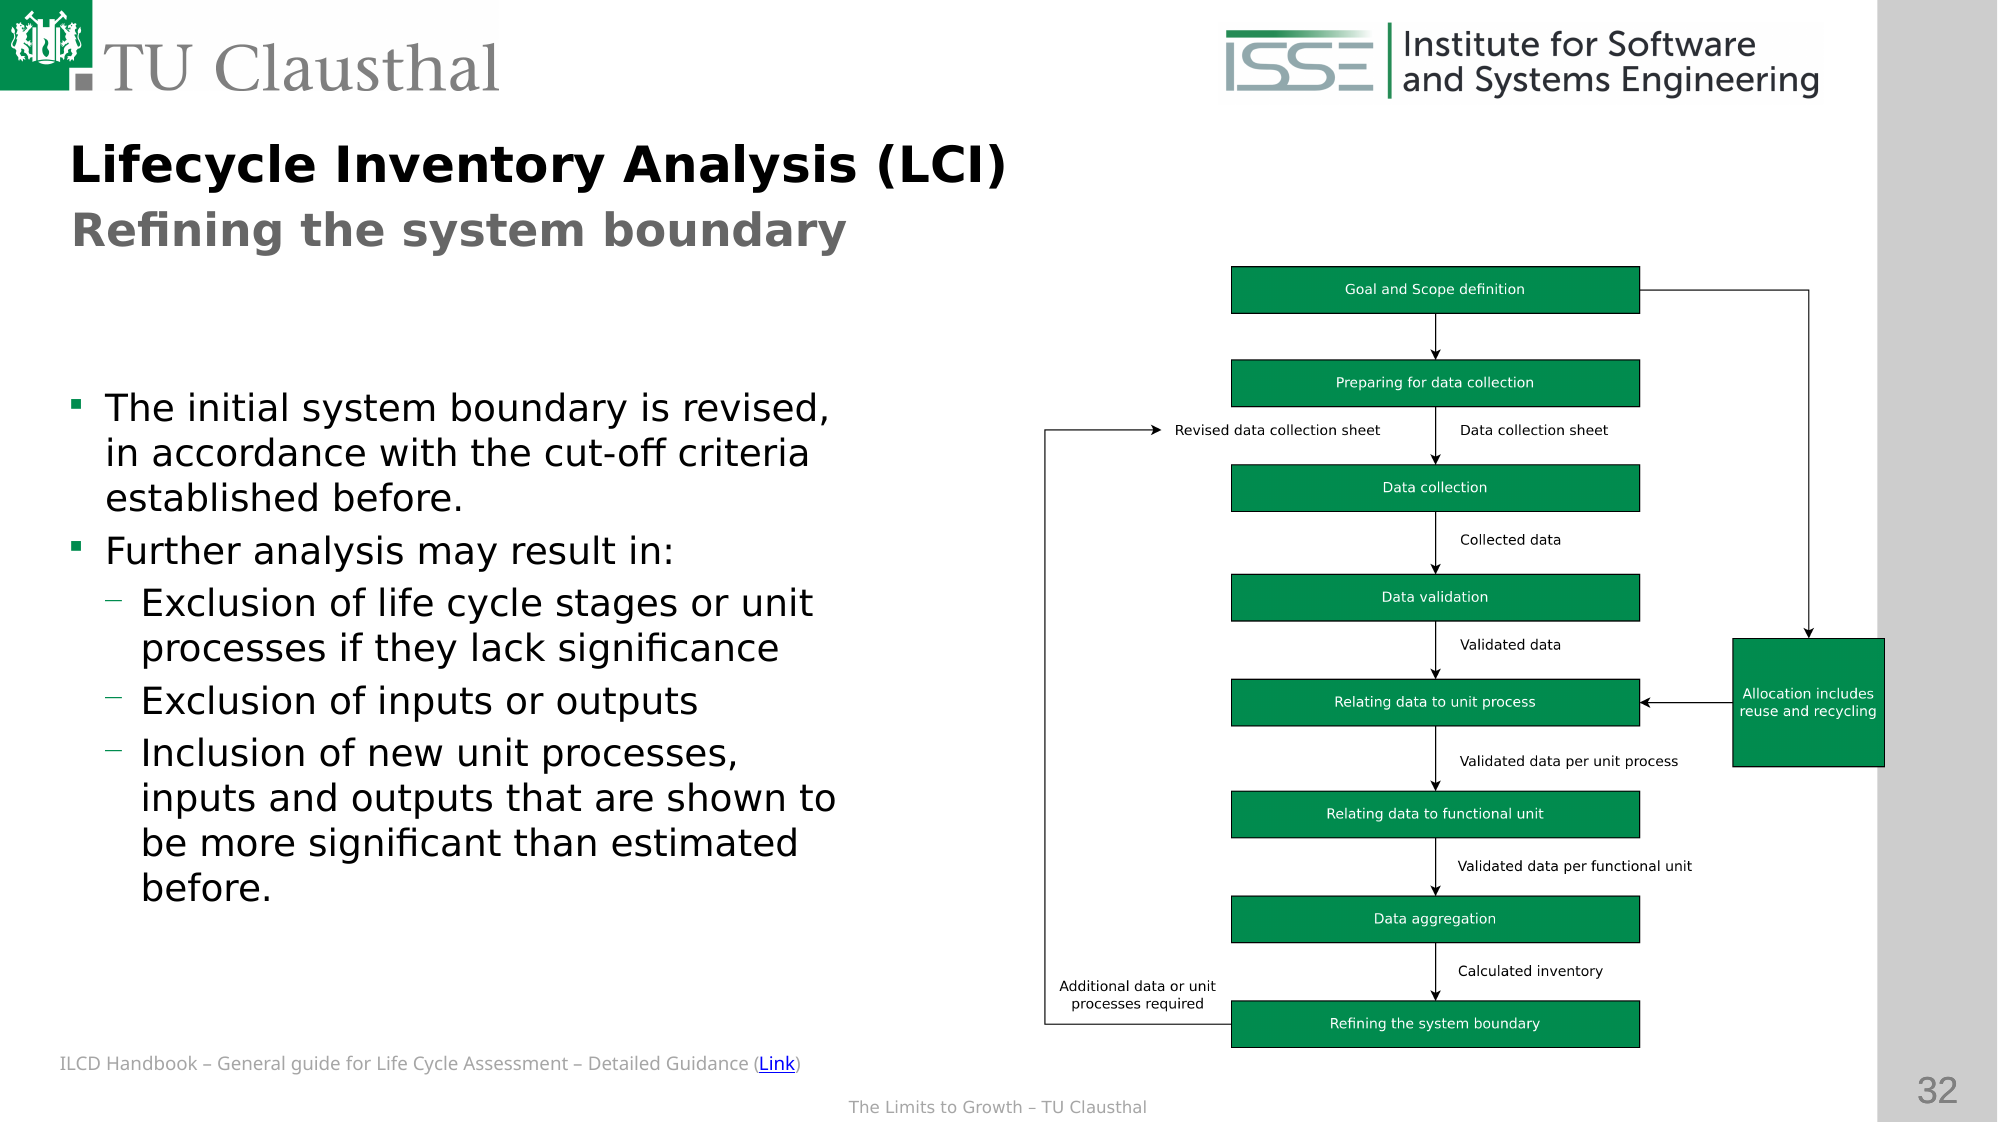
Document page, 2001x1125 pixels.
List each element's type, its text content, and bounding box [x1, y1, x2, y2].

text_box Lifecycle Inventory Analysis (LCI) [54, 125, 1817, 206]
text_box The initial system boundary is revised, in accordance with the cut-off criteria established before. Further analysis may result in: Exclusion of life cycle stages or unit processes if they lack significance Exclusion of inputs or outputs Inclusion of new unit processes, inputs and outputs that are shown to be more significant than estimated before. [54, 207, 862, 1033]
picture [0, 0, 499, 91]
picture [1036, 266, 1885, 1048]
text_box Refining the system boundary [70, 188, 1768, 269]
picture [1218, 22, 1824, 105]
text_box ILCD Handbook – General guide for Life Cycle Assessment – Detailed Guidance (Link) [44, 1043, 1837, 1085]
